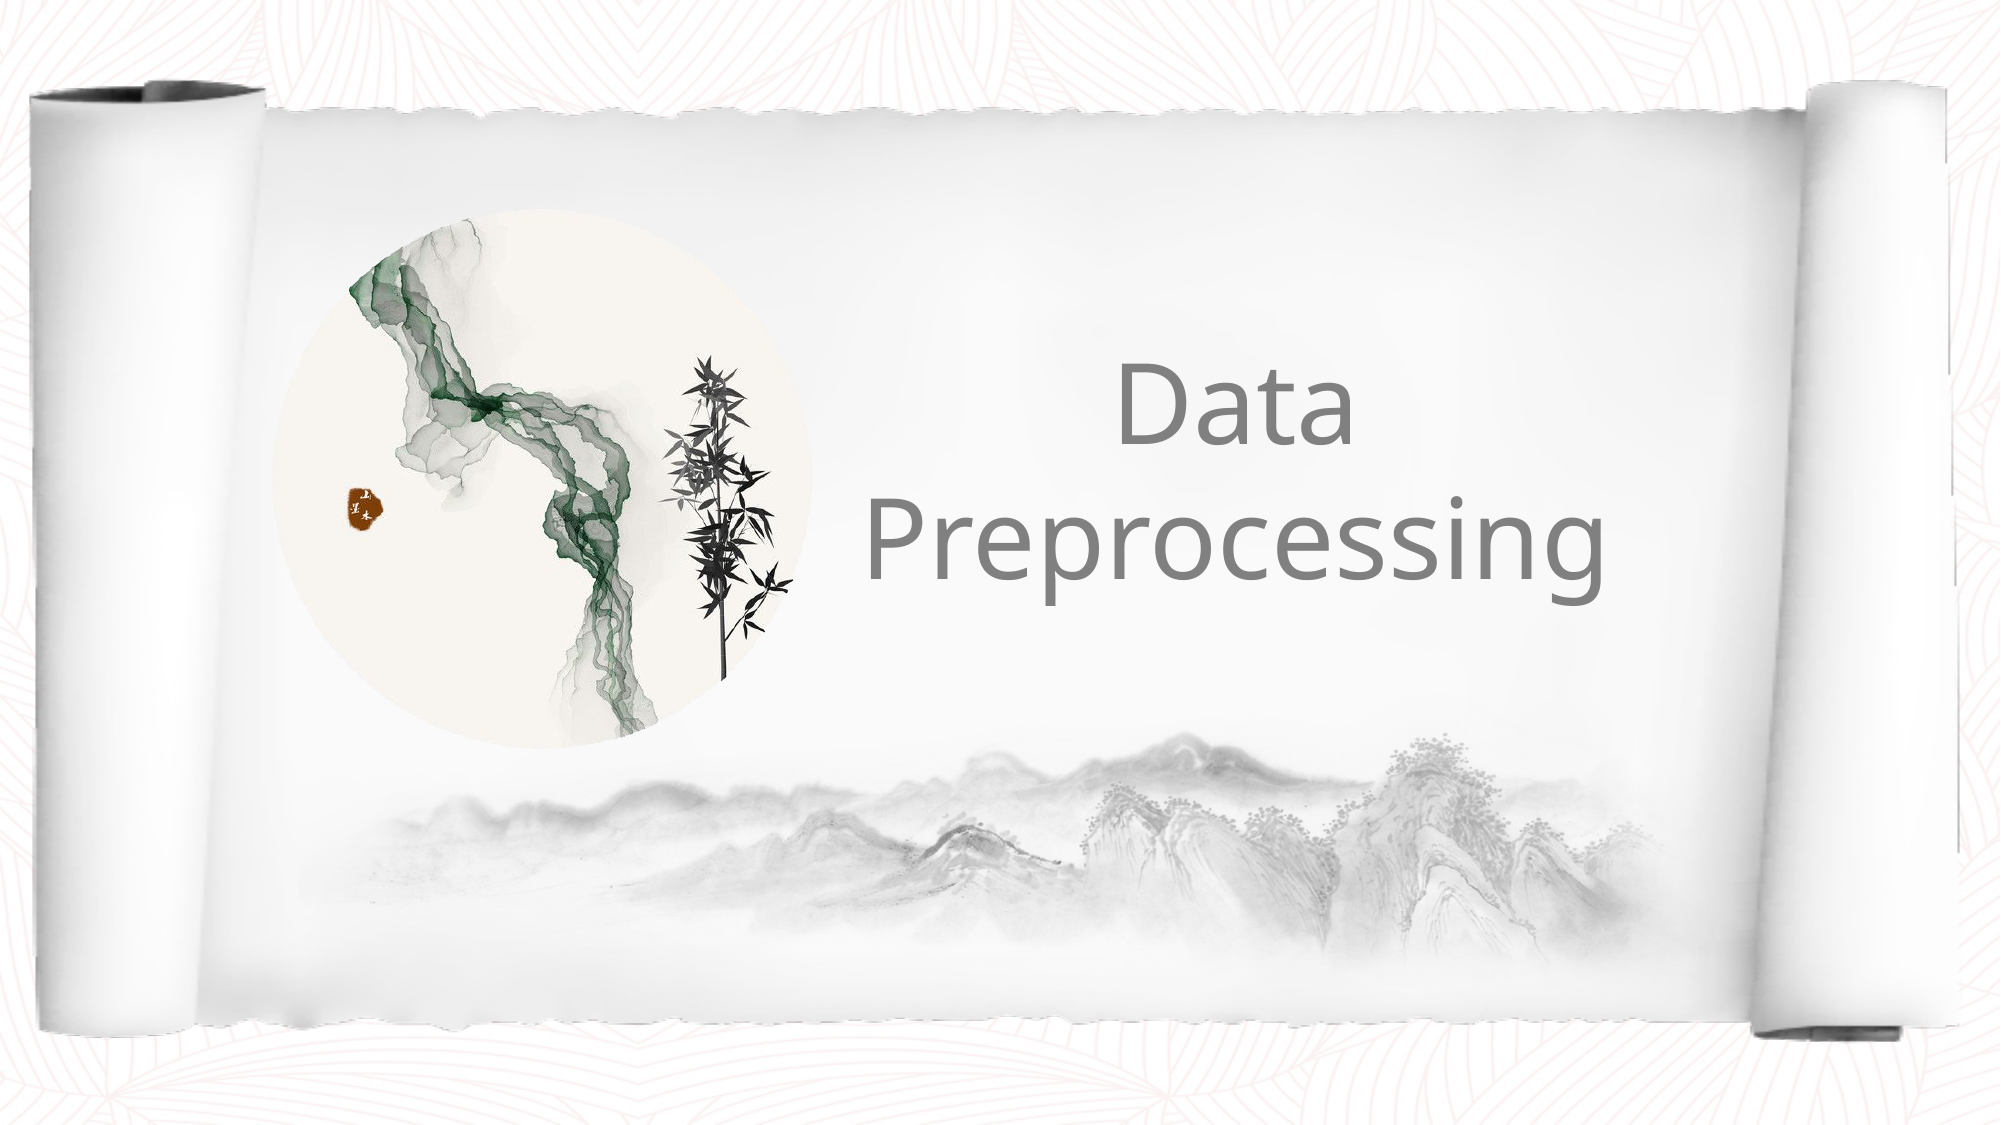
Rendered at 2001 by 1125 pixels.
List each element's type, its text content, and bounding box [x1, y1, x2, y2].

picture [0, 0, 2001, 1125]
text_box Data Preprocessing [763, 325, 1708, 775]
